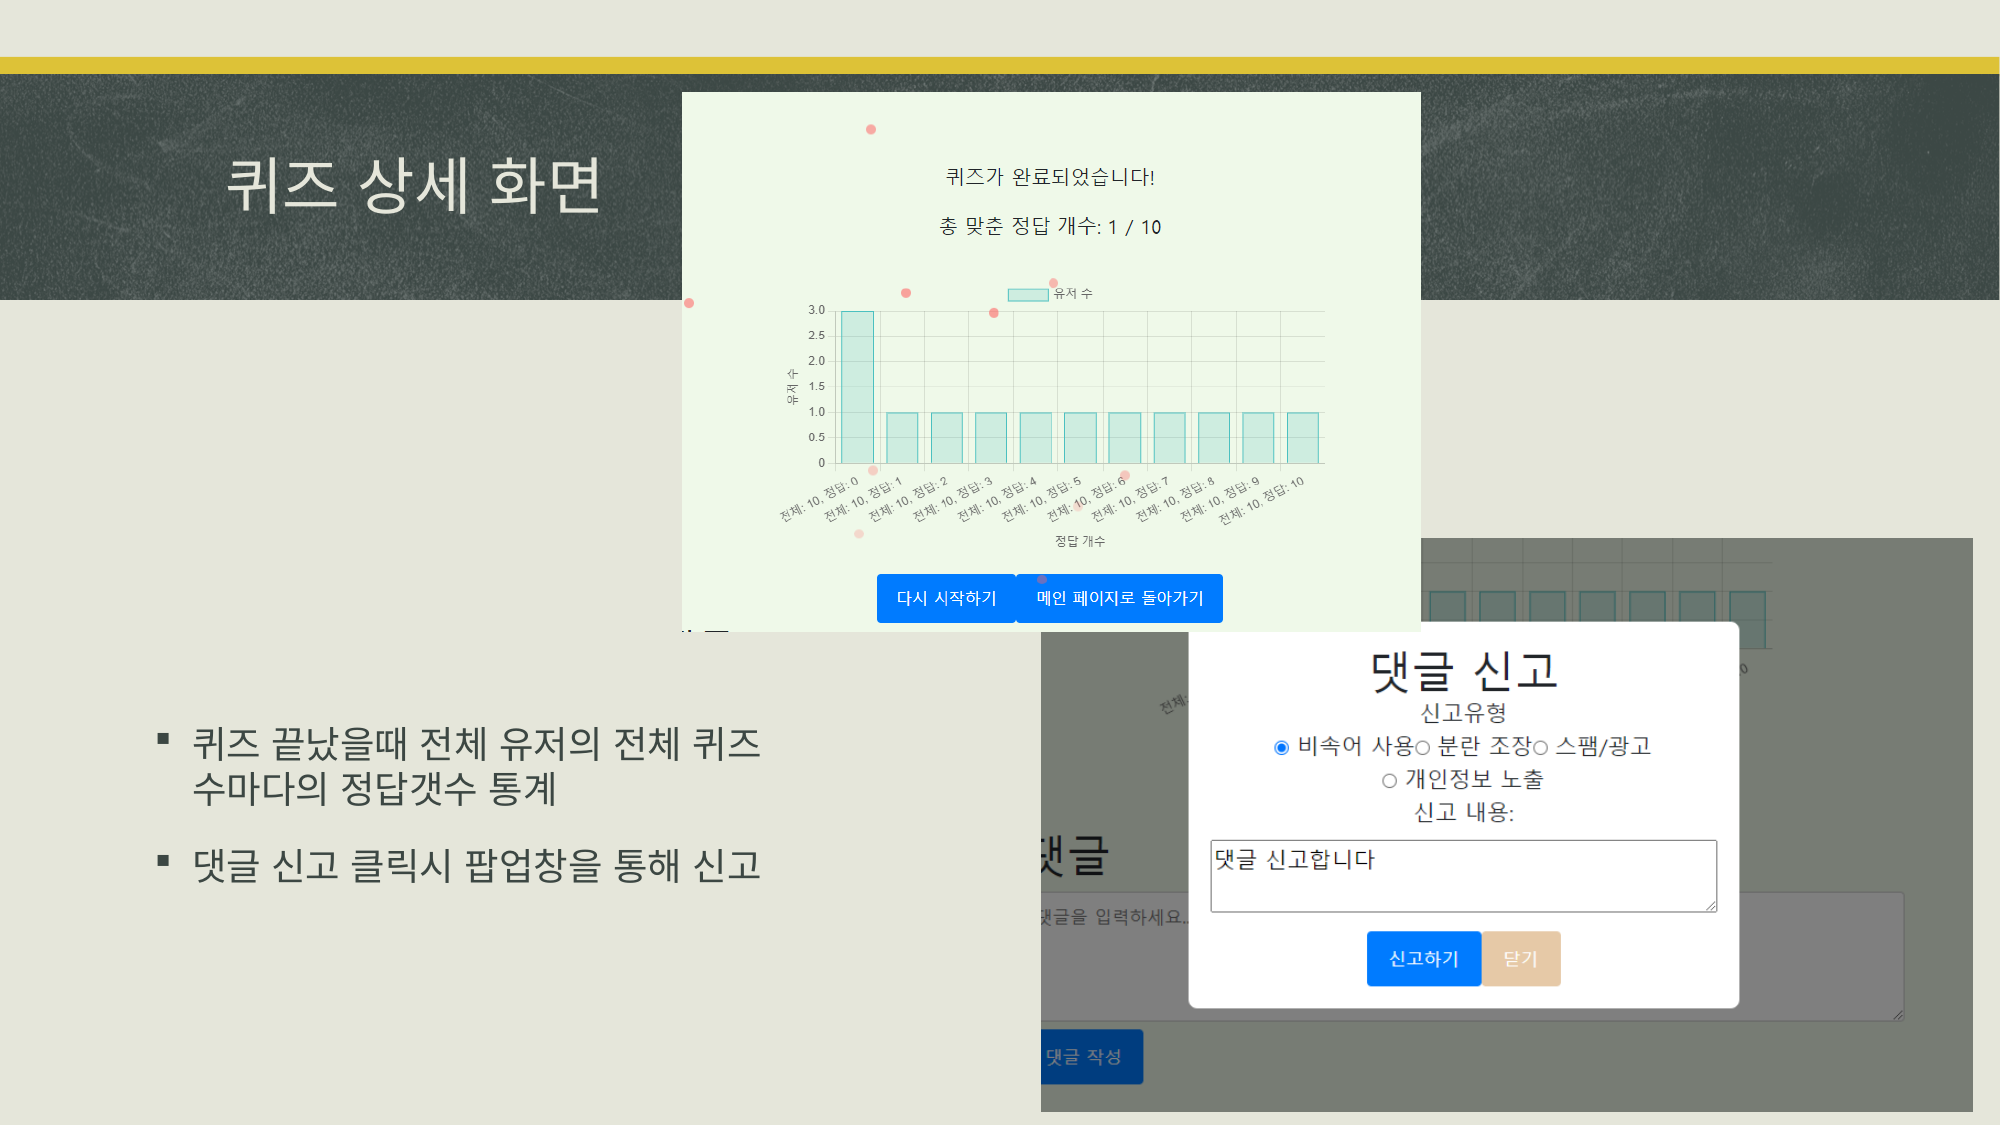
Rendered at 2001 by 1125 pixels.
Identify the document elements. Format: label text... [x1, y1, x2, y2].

picture [0, 74, 2000, 300]
list 퀴즈 끝났을때 전체 유저의 전체 퀴즈 수마다의 정답갯수 통계 댓글 신고 클릭시 팝업창을 통해 신고 [139, 714, 780, 1125]
picture [682, 91, 1973, 1112]
title 퀴즈 상세 화면 [210, 76, 1790, 300]
